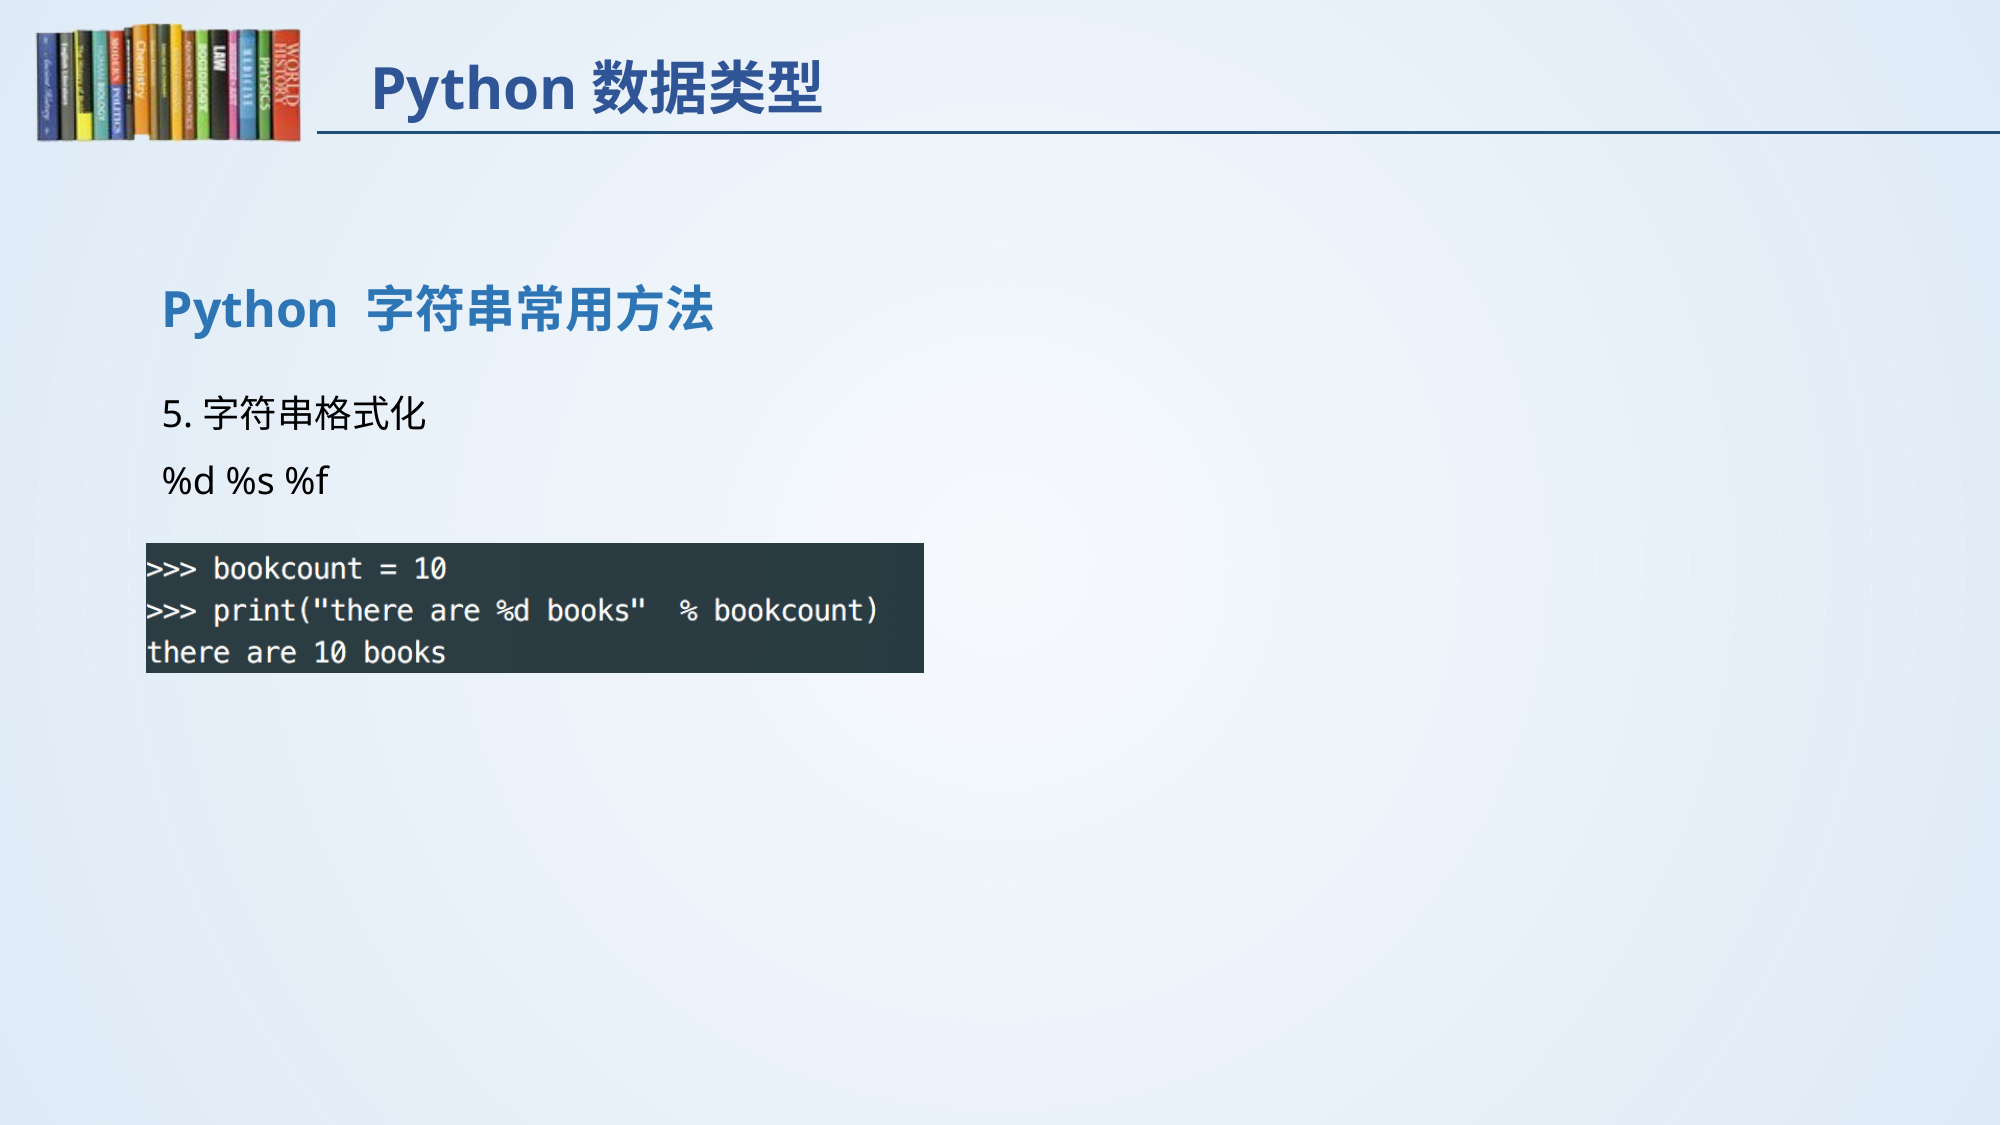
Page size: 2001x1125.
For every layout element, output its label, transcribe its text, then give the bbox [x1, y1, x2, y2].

text_box Python 字符串常用方法 [146, 269, 736, 360]
text_box 5.字符串格式化 %d %s %f [146, 360, 1927, 510]
picture [23, 0, 317, 173]
text_box Python数据类型 [355, 43, 859, 129]
picture [146, 543, 925, 673]
